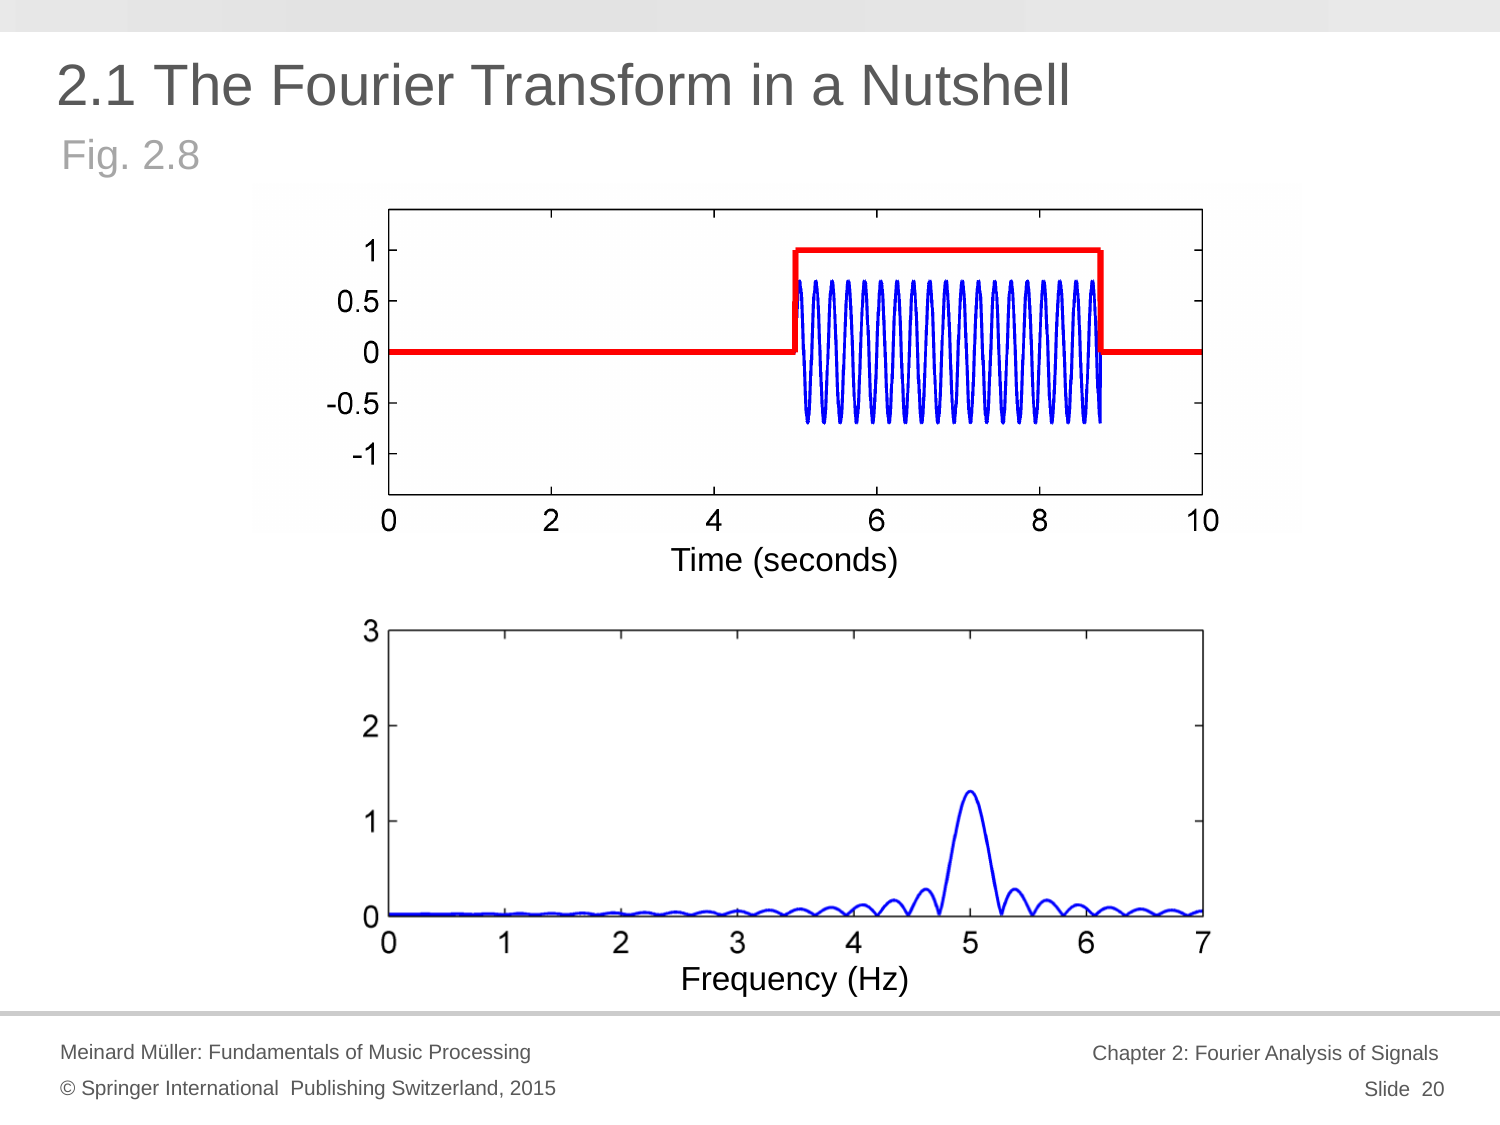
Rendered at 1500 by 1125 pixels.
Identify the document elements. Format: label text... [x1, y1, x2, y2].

picture [252, 604, 1303, 955]
text_box Time (seconds) [614, 542, 955, 585]
list Fig. 2.8 [46, 115, 276, 198]
picture [0, 0, 1500, 32]
title 2.1 The Fourier Transform in a Nutshell [40, 39, 1448, 133]
picture [252, 183, 1303, 534]
text_box Frequency (Hz) [648, 963, 943, 1004]
